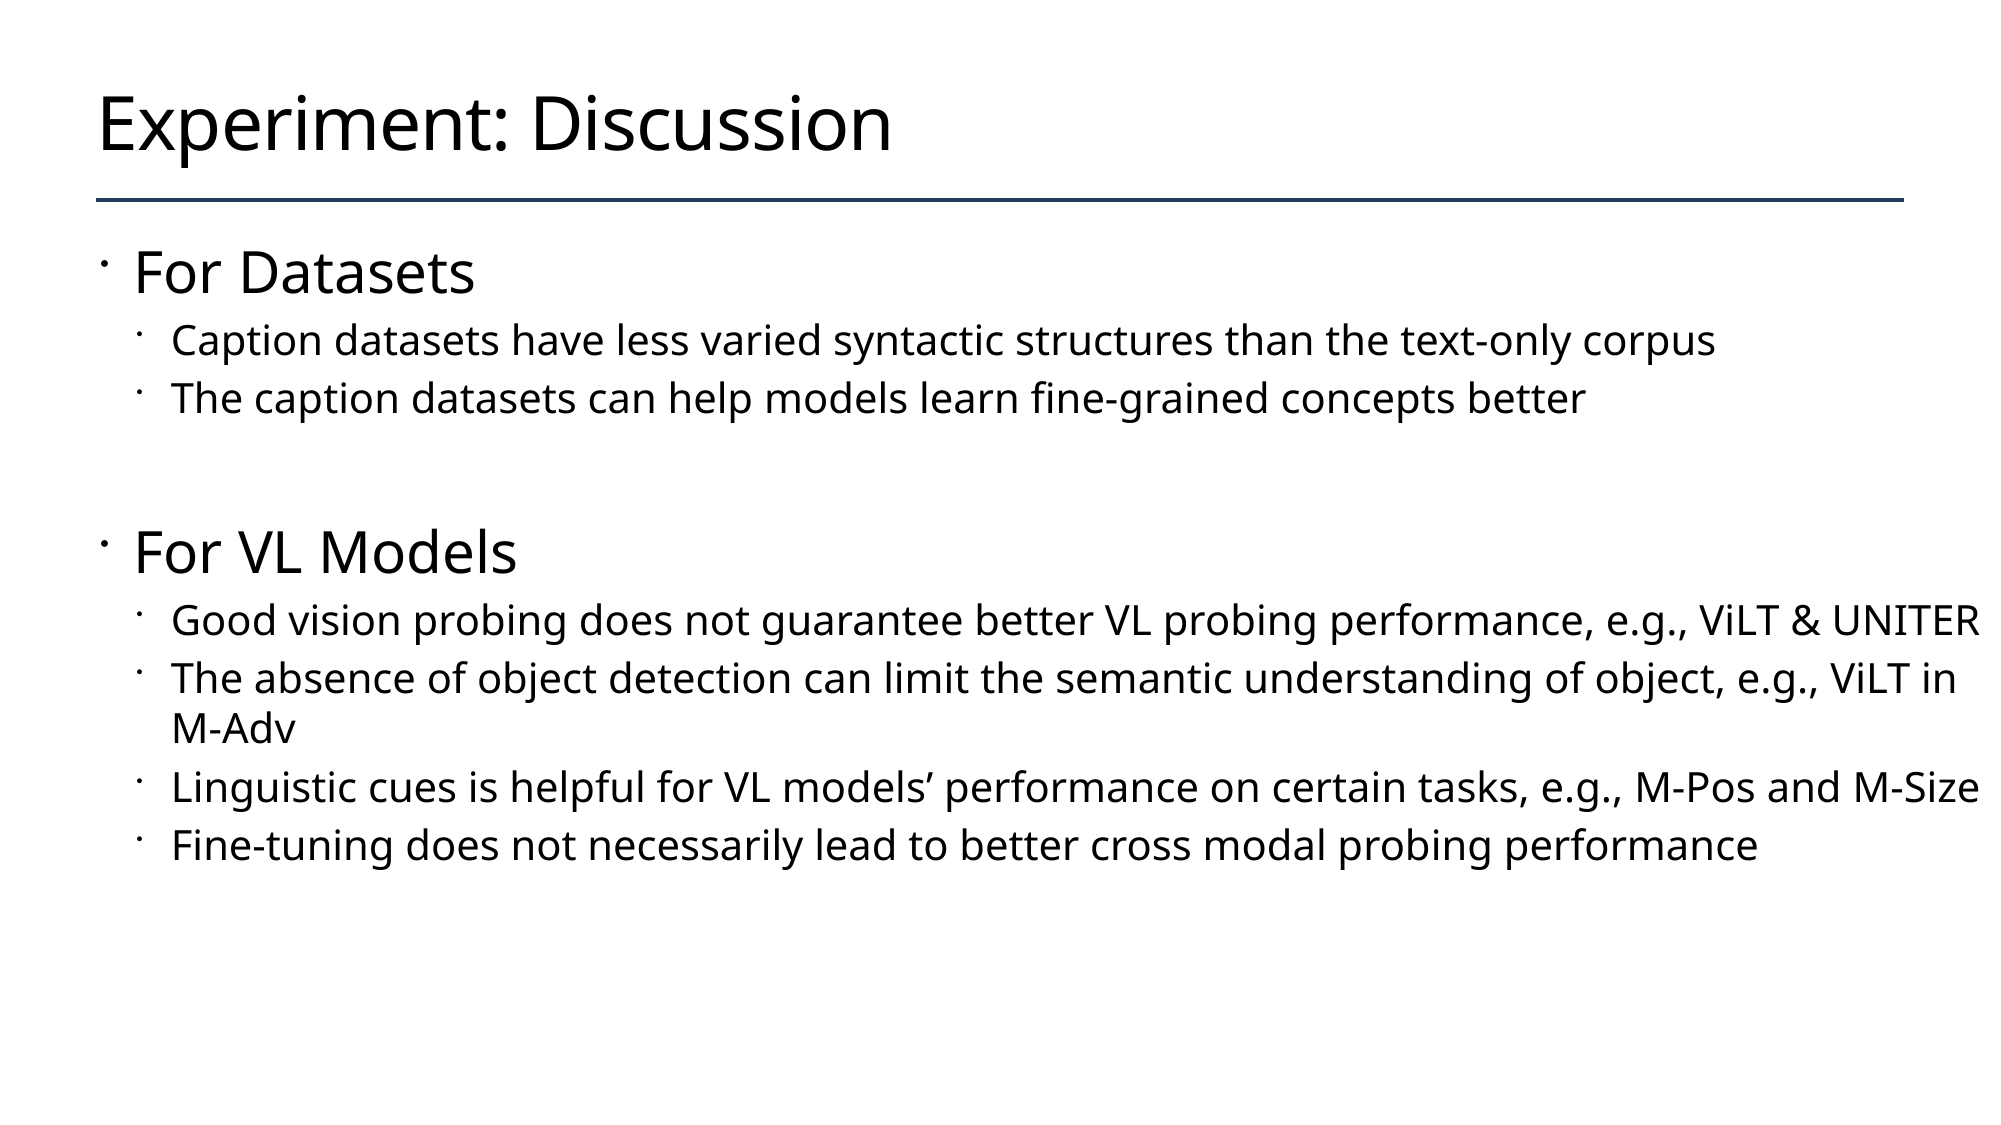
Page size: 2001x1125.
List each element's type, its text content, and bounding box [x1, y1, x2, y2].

list For Datasets Caption datasets have less varied syntactic structures than the text-only corpus The caption datasets can help models learn fine-grained concepts better For VL Models Good vision probing does not guarantee better VL probing performance, e.g., ViLT & UNITER The absence of object detection can limit the semantic understanding of object, e.g., ViLT in M-Adv Linguistic cues is helpful for VL models’ performance on certain tasks, e.g., M-Pos and M-Size Fine-tuning does not necessarily lead to better cross modal probing performance [95, 235, 2000, 840]
title Experiment: Discussion [96, 75, 1904, 166]
